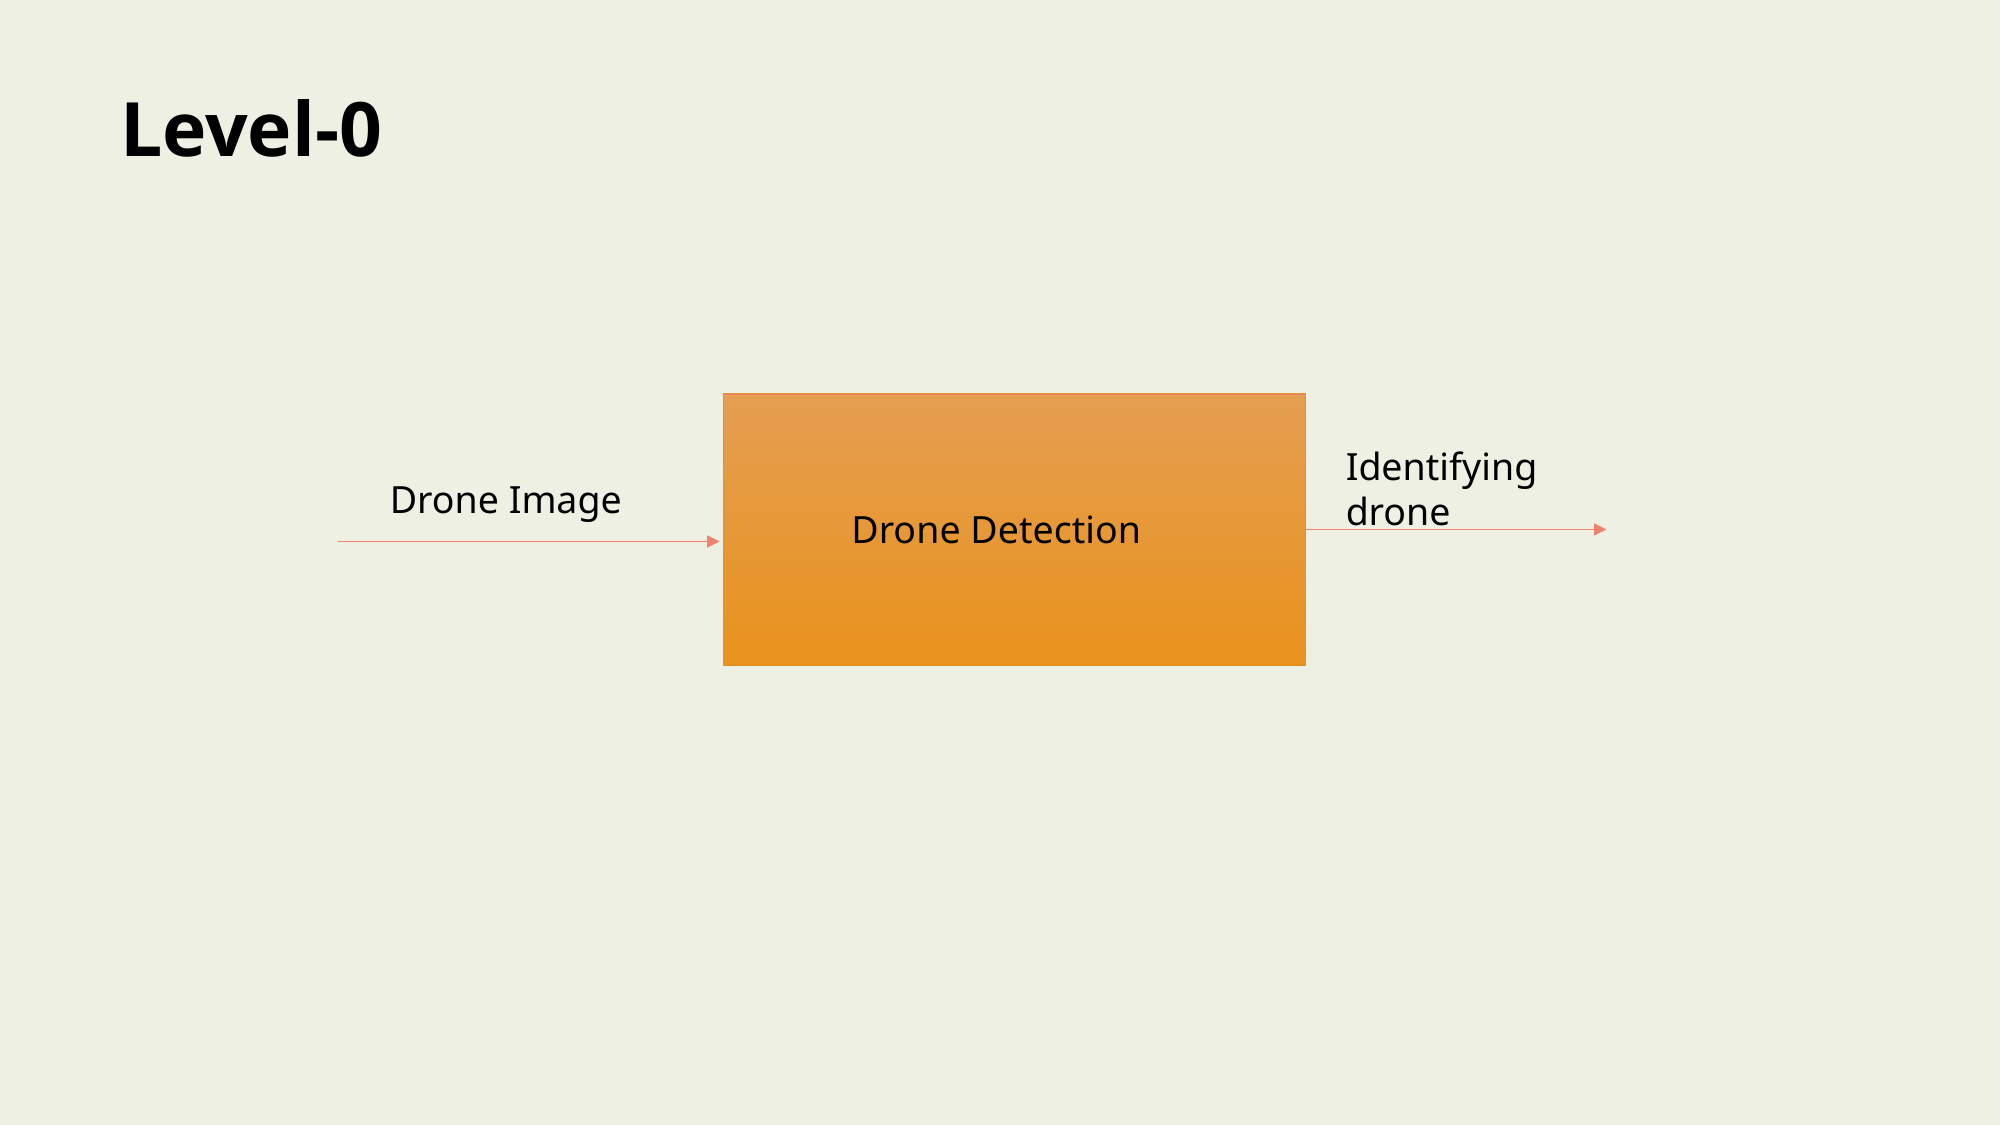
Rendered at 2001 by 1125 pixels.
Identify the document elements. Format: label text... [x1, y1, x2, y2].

text_box [723, 393, 1306, 666]
text_box Drone Detection [836, 499, 1158, 559]
text_box Identifying drone [1331, 435, 1636, 541]
title Level-0 [105, 84, 1853, 271]
text_box Drone Image [374, 468, 723, 529]
